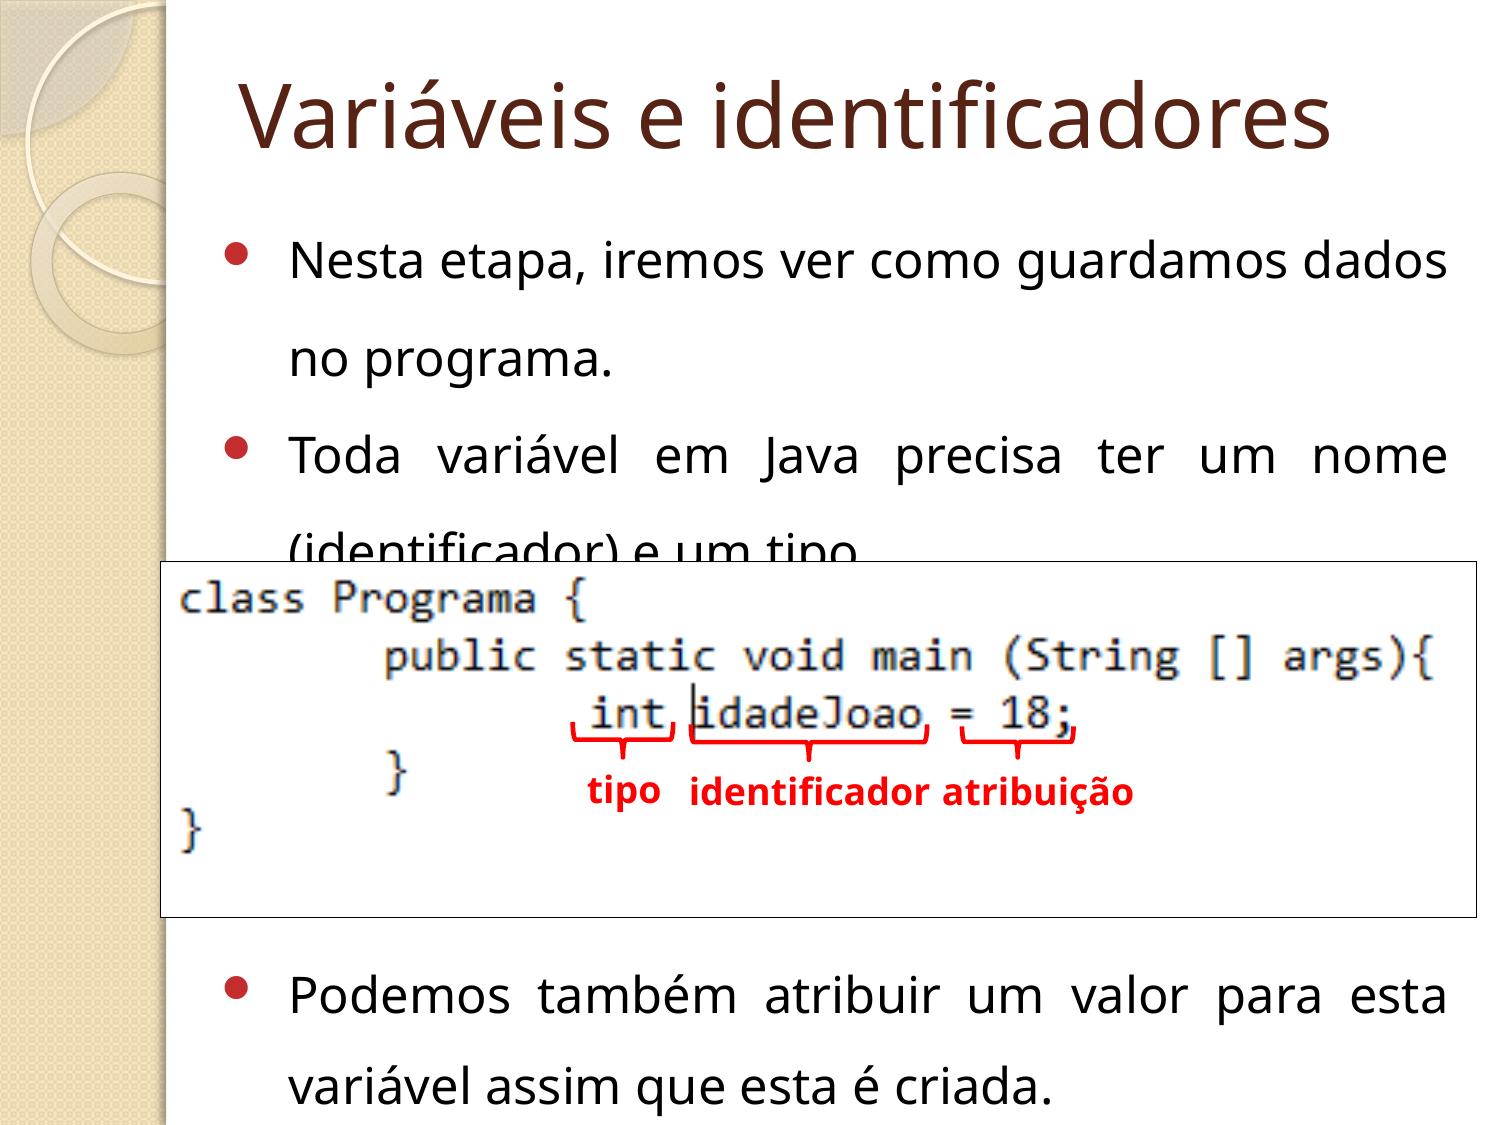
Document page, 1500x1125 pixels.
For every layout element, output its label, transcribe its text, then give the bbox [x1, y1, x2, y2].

title Variáveis e identificadores [224, 19, 1455, 184]
picture [160, 562, 1476, 918]
list Nesta etapa, iremos ver como guardamos dados no programa. Toda variável em Java precisa ter um nome (identificador) e um tipo. Podemos também atribuir um valor para esta variável assim que esta é criada. [206, 929, 1466, 1125]
list Nesta etapa, iremos ver como guardamos dados no programa. Toda variável em Java precisa ter um nome (identificador) e um tipo. Podemos também atribuir um valor para esta variável assim que esta é criada. [206, 184, 1466, 559]
